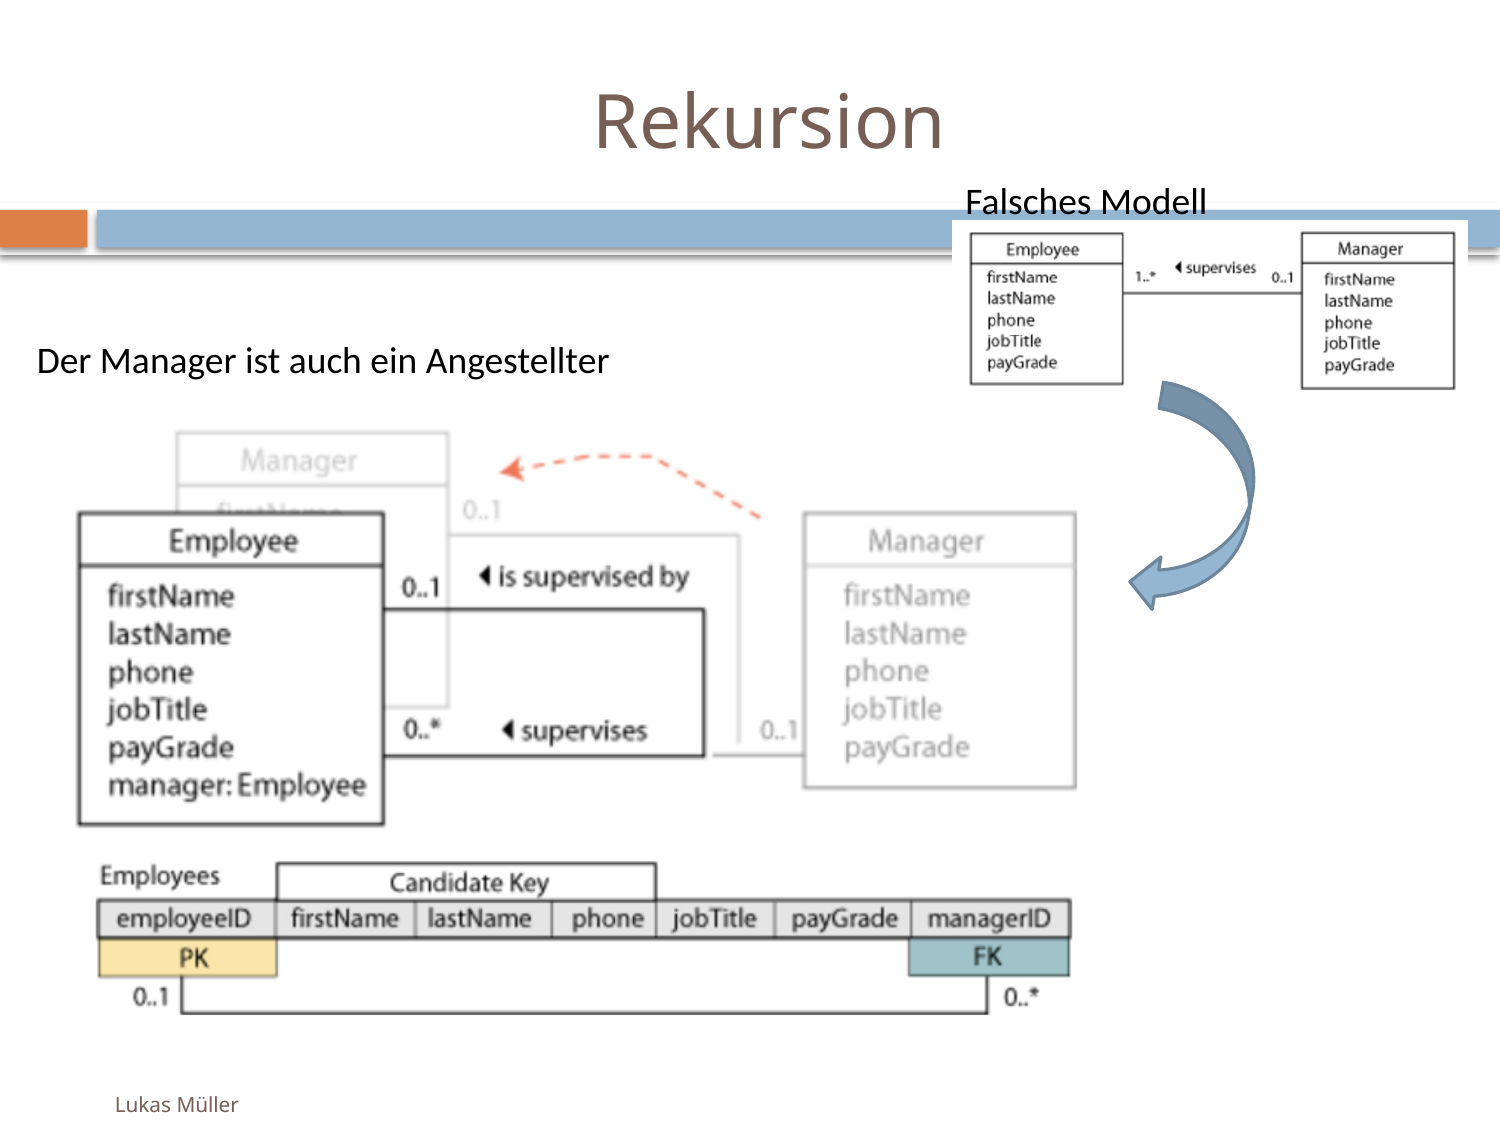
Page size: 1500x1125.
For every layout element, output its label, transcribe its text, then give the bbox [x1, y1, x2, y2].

text_box [1128, 403, 1256, 611]
title Rekursion [100, 37, 1438, 200]
text_box Falsches Modell [950, 169, 1337, 221]
picture [21, 220, 1468, 844]
picture [74, 845, 1093, 1027]
text_box Der Manager ist auch ein Angestellter [22, 328, 946, 389]
